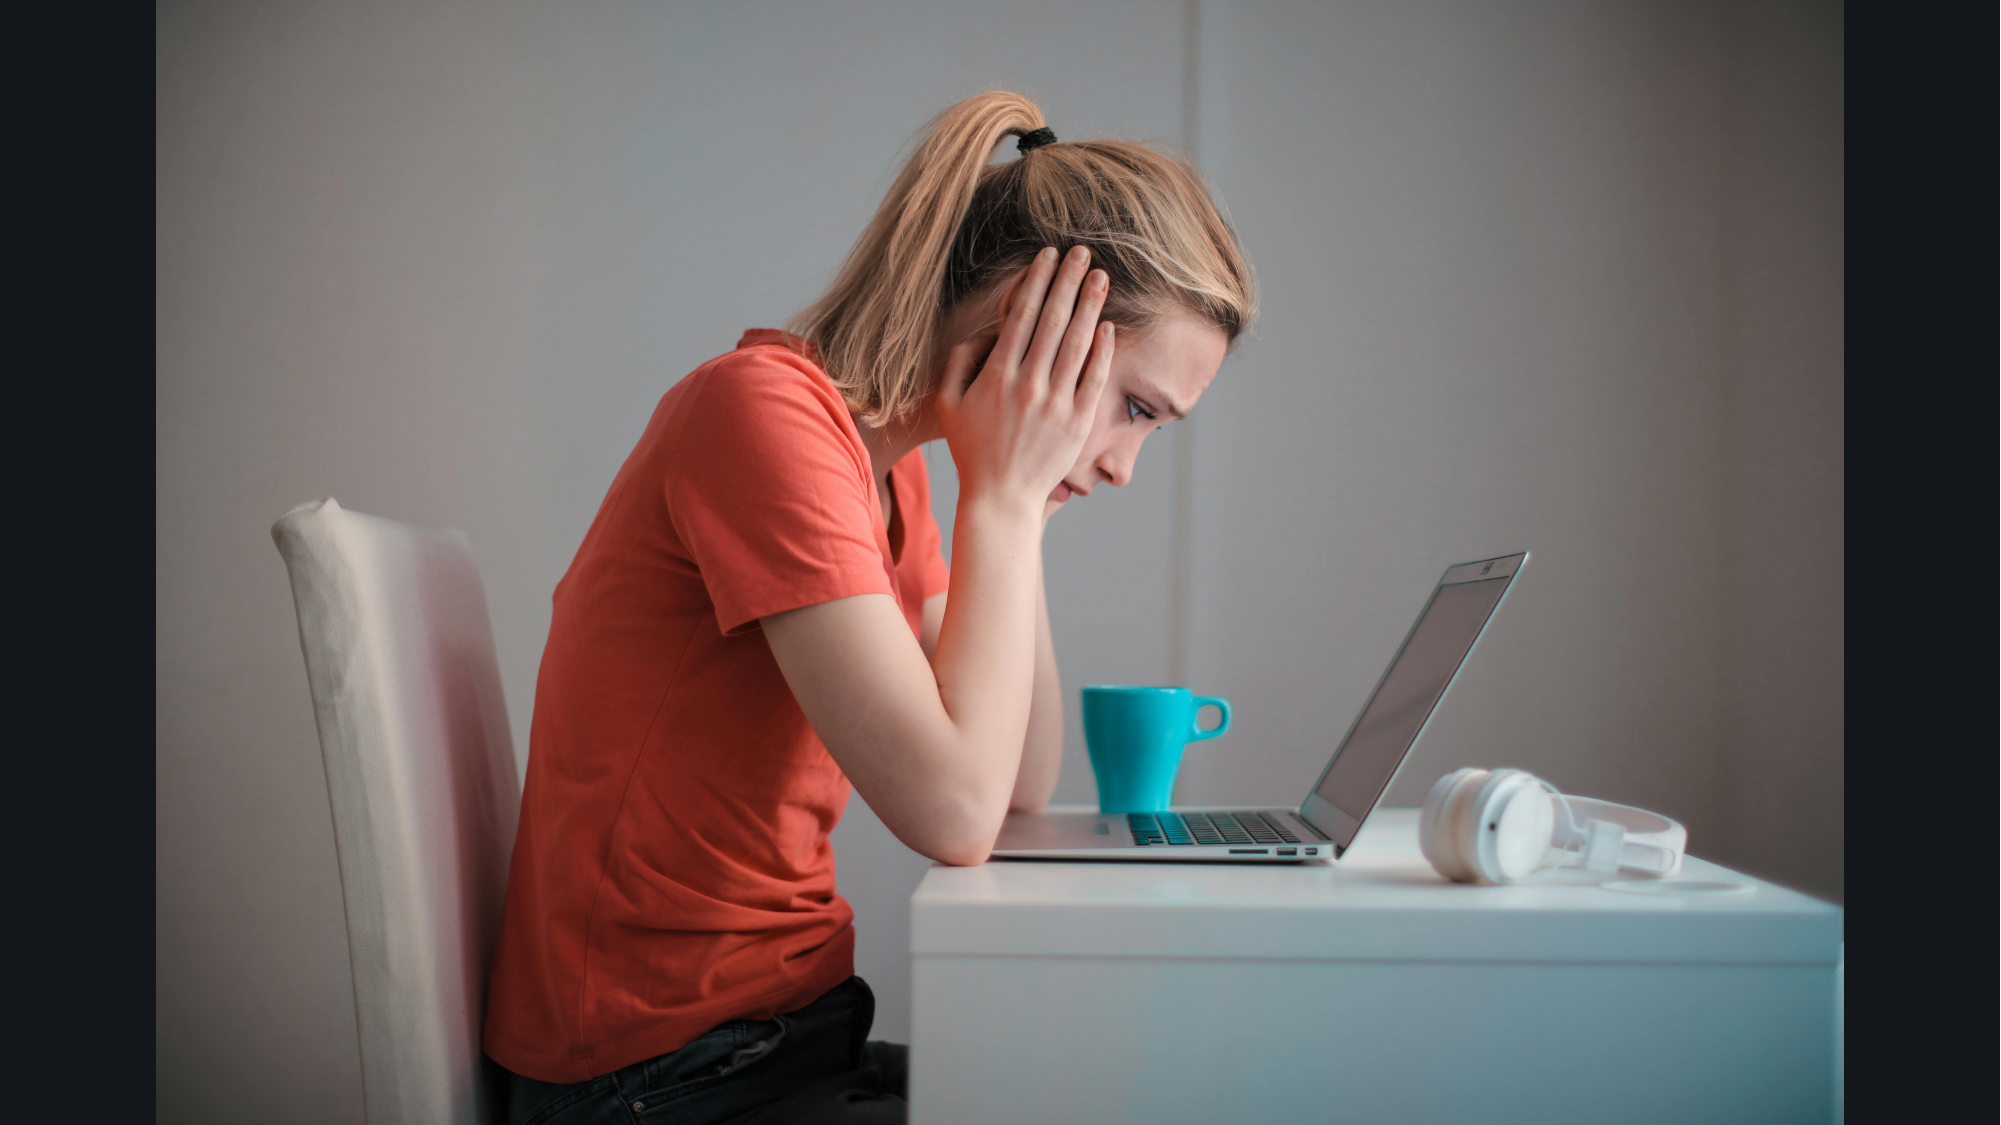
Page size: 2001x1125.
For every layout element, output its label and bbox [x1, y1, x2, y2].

picture [156, 0, 1844, 1125]
